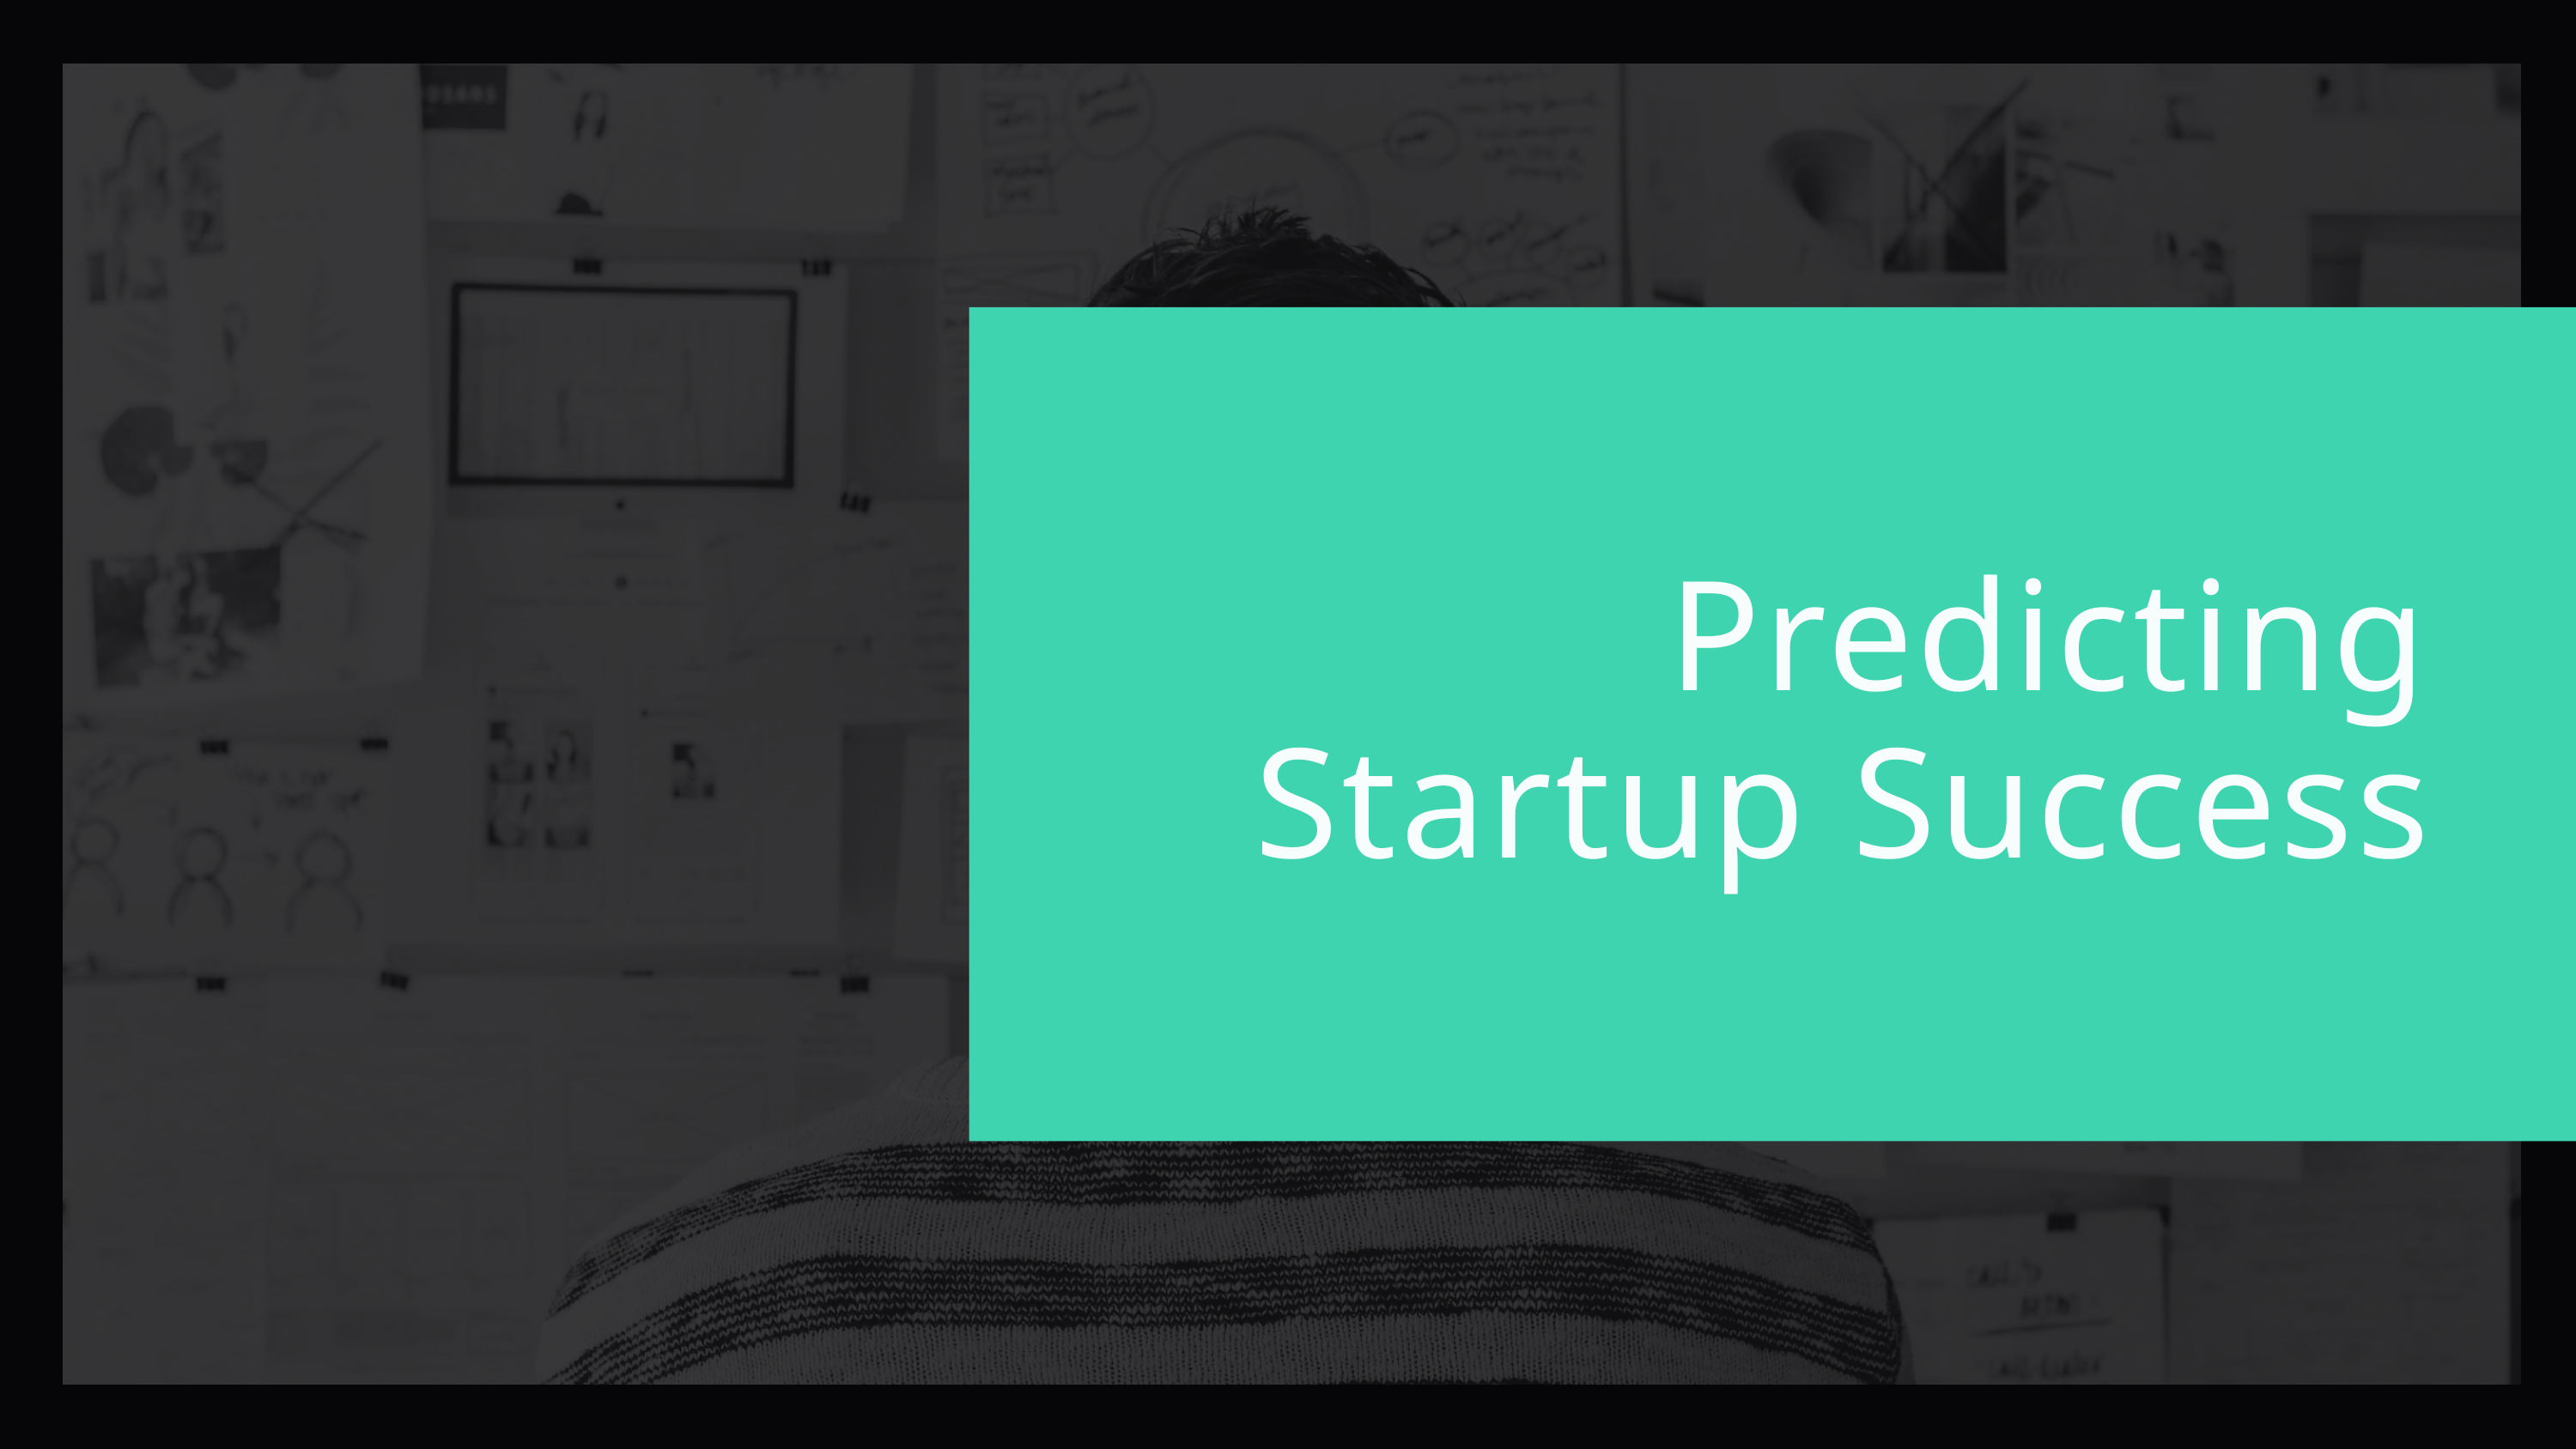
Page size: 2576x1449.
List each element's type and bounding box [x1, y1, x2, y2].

text_box [969, 306, 2576, 1142]
picture [63, 63, 2521, 1385]
